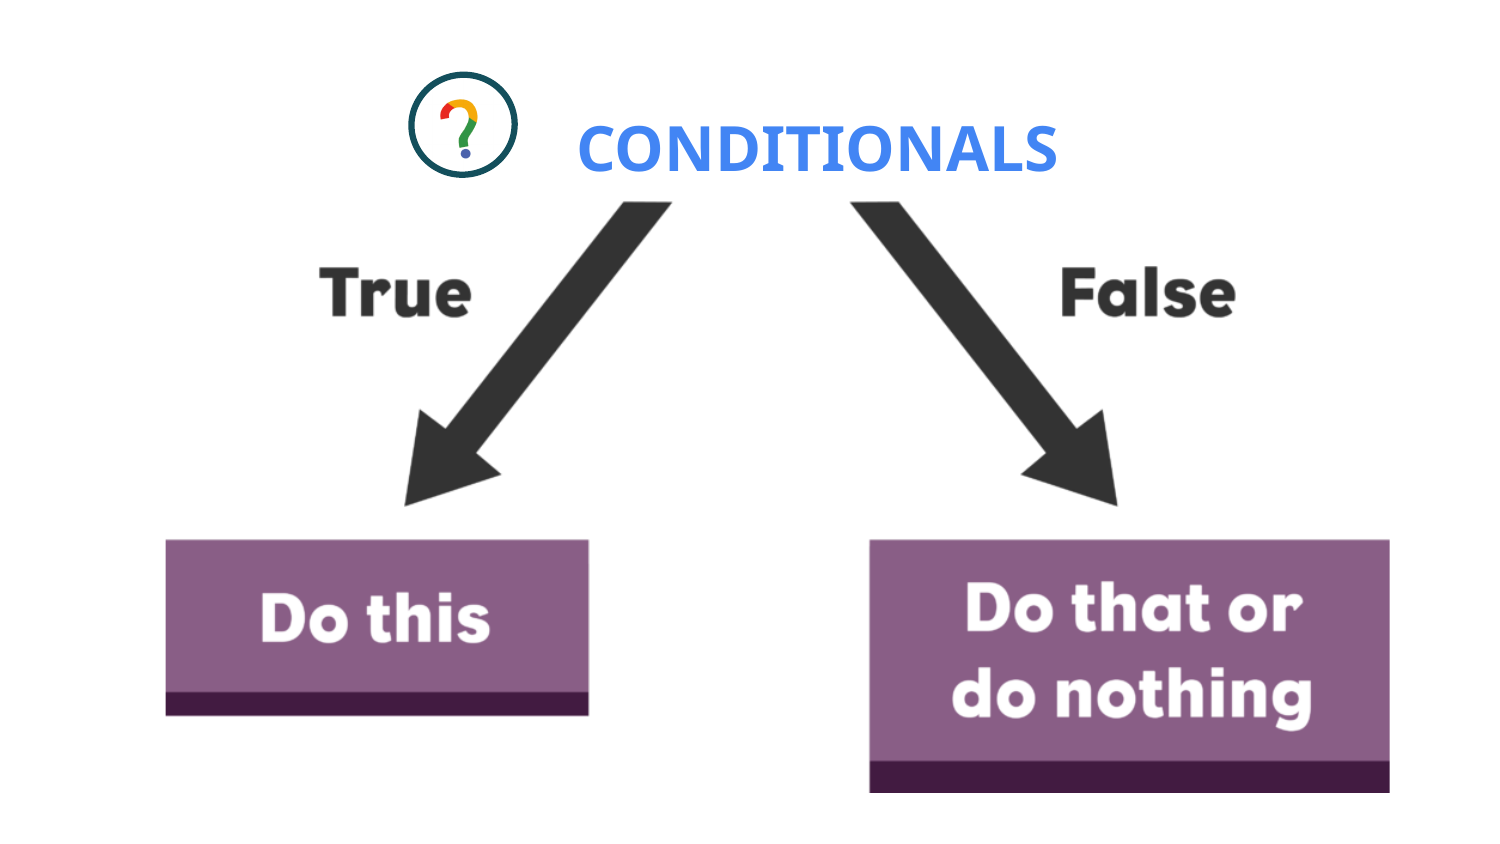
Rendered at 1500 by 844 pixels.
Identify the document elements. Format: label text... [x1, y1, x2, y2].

text_box CONDITIONALS [519, 93, 1205, 182]
picture [165, 183, 1390, 793]
picture [411, 74, 515, 175]
